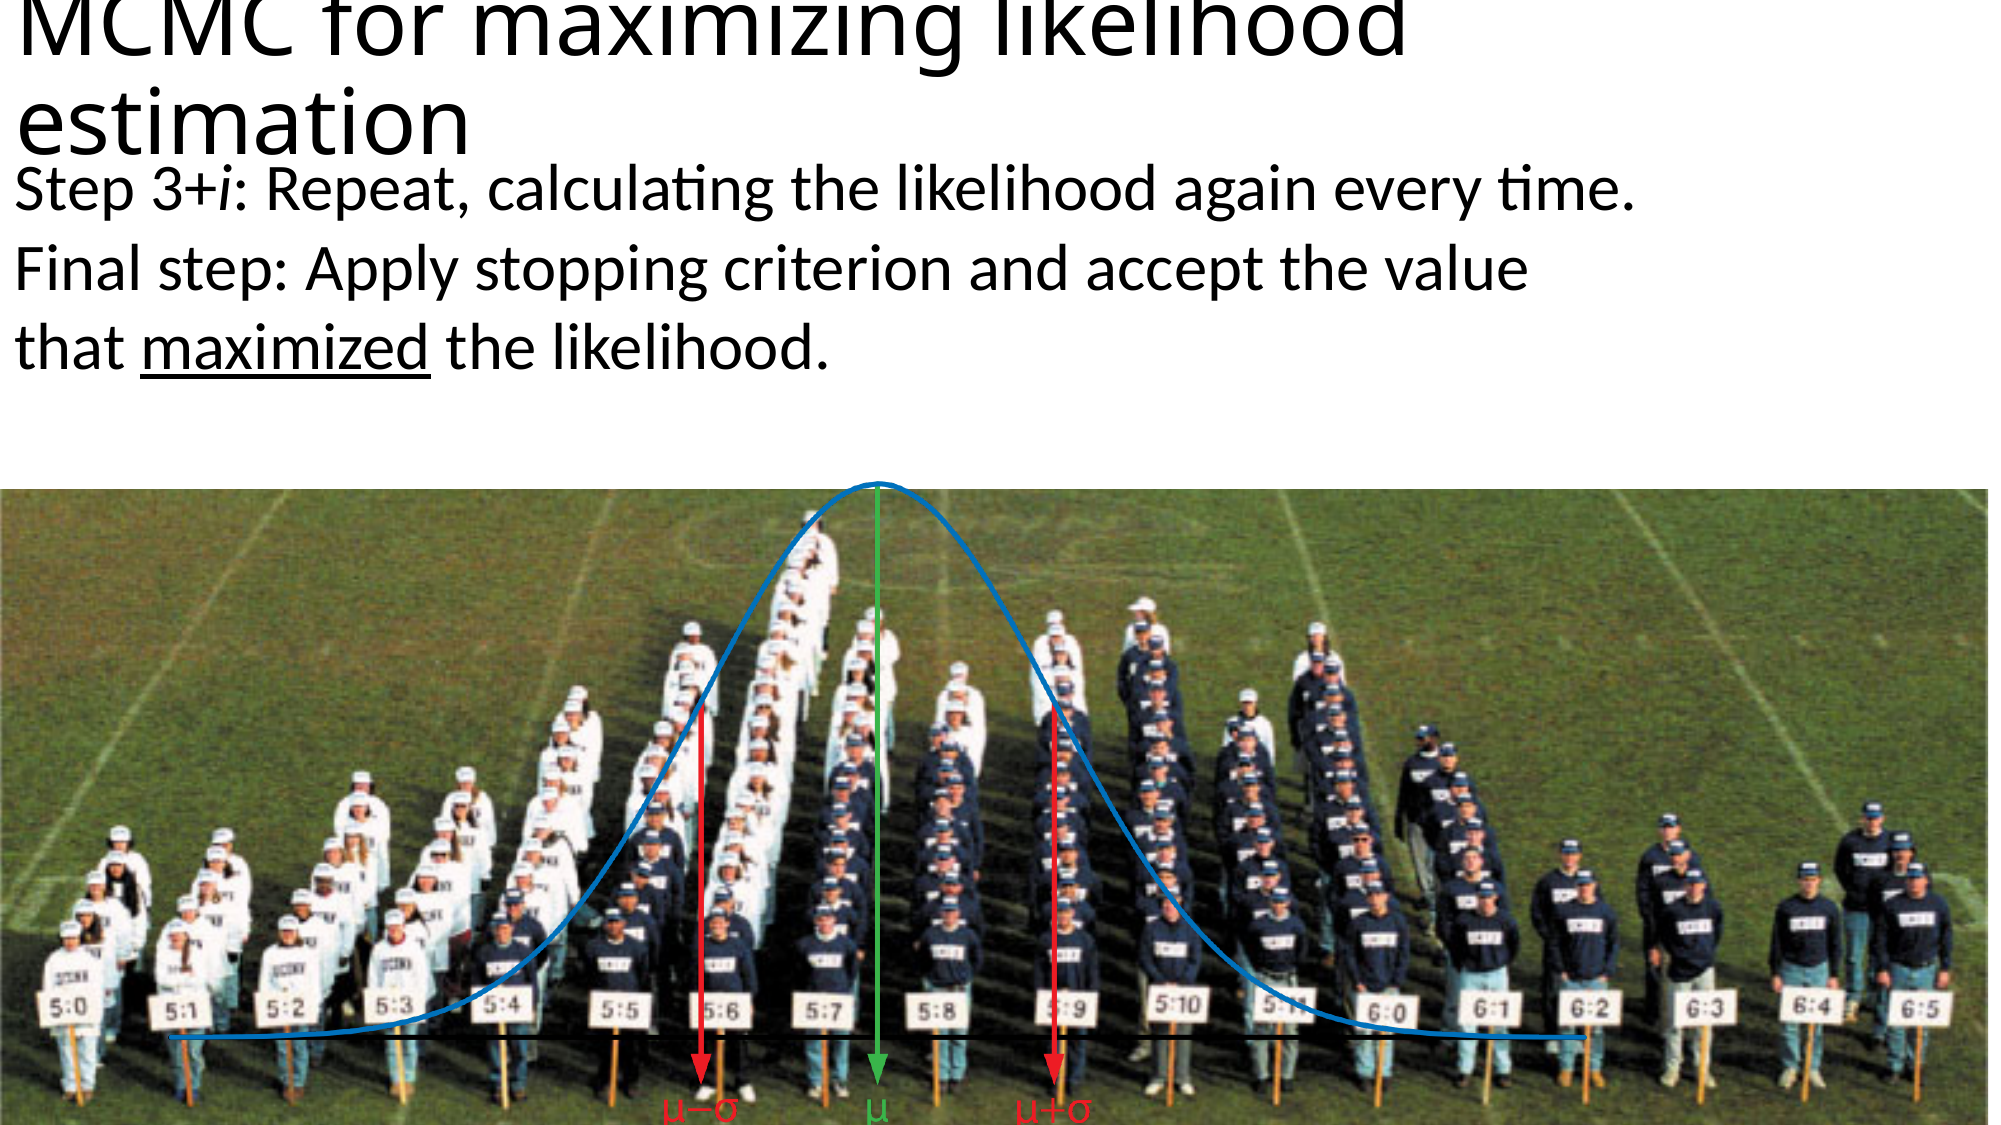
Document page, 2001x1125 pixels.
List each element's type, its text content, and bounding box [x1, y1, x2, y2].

title MCMC for maximizing likelihood estimation [0, 0, 1725, 184]
picture [0, 454, 1989, 1125]
text_box Step 3+i: Repeat, calculating the likelihood again every time. Final step: Apply stopping criterion and accept the value that maximized the likelihood. [0, 136, 1669, 391]
